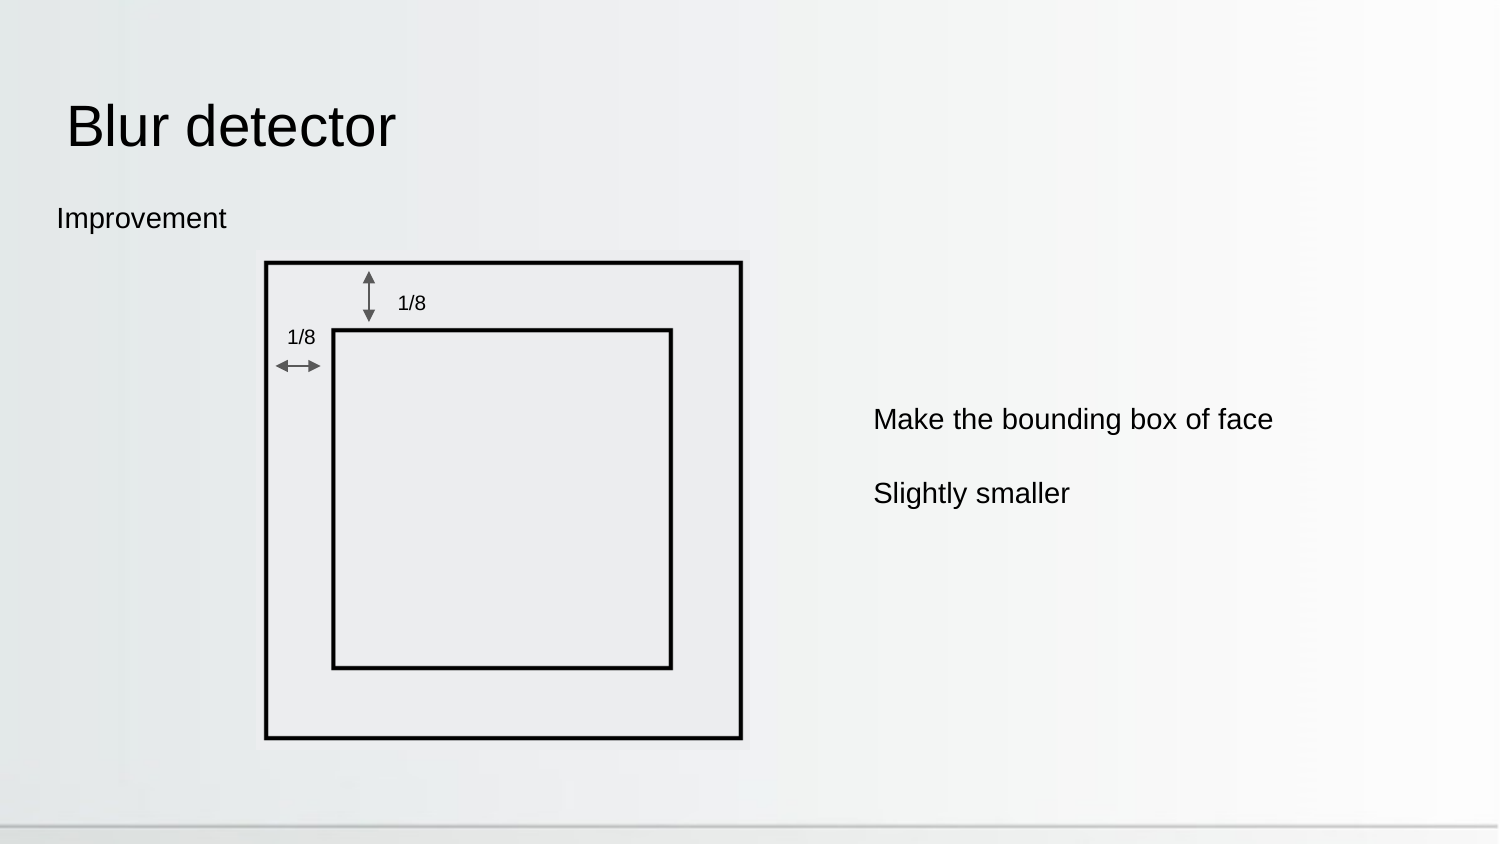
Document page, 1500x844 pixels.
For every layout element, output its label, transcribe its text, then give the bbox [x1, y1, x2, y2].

list Improvement [41, 178, 1196, 251]
picture [0, 0, 1500, 844]
title Blur detector [51, 72, 1449, 167]
list Make the bounding box of face Slightly smaller [858, 380, 1382, 560]
